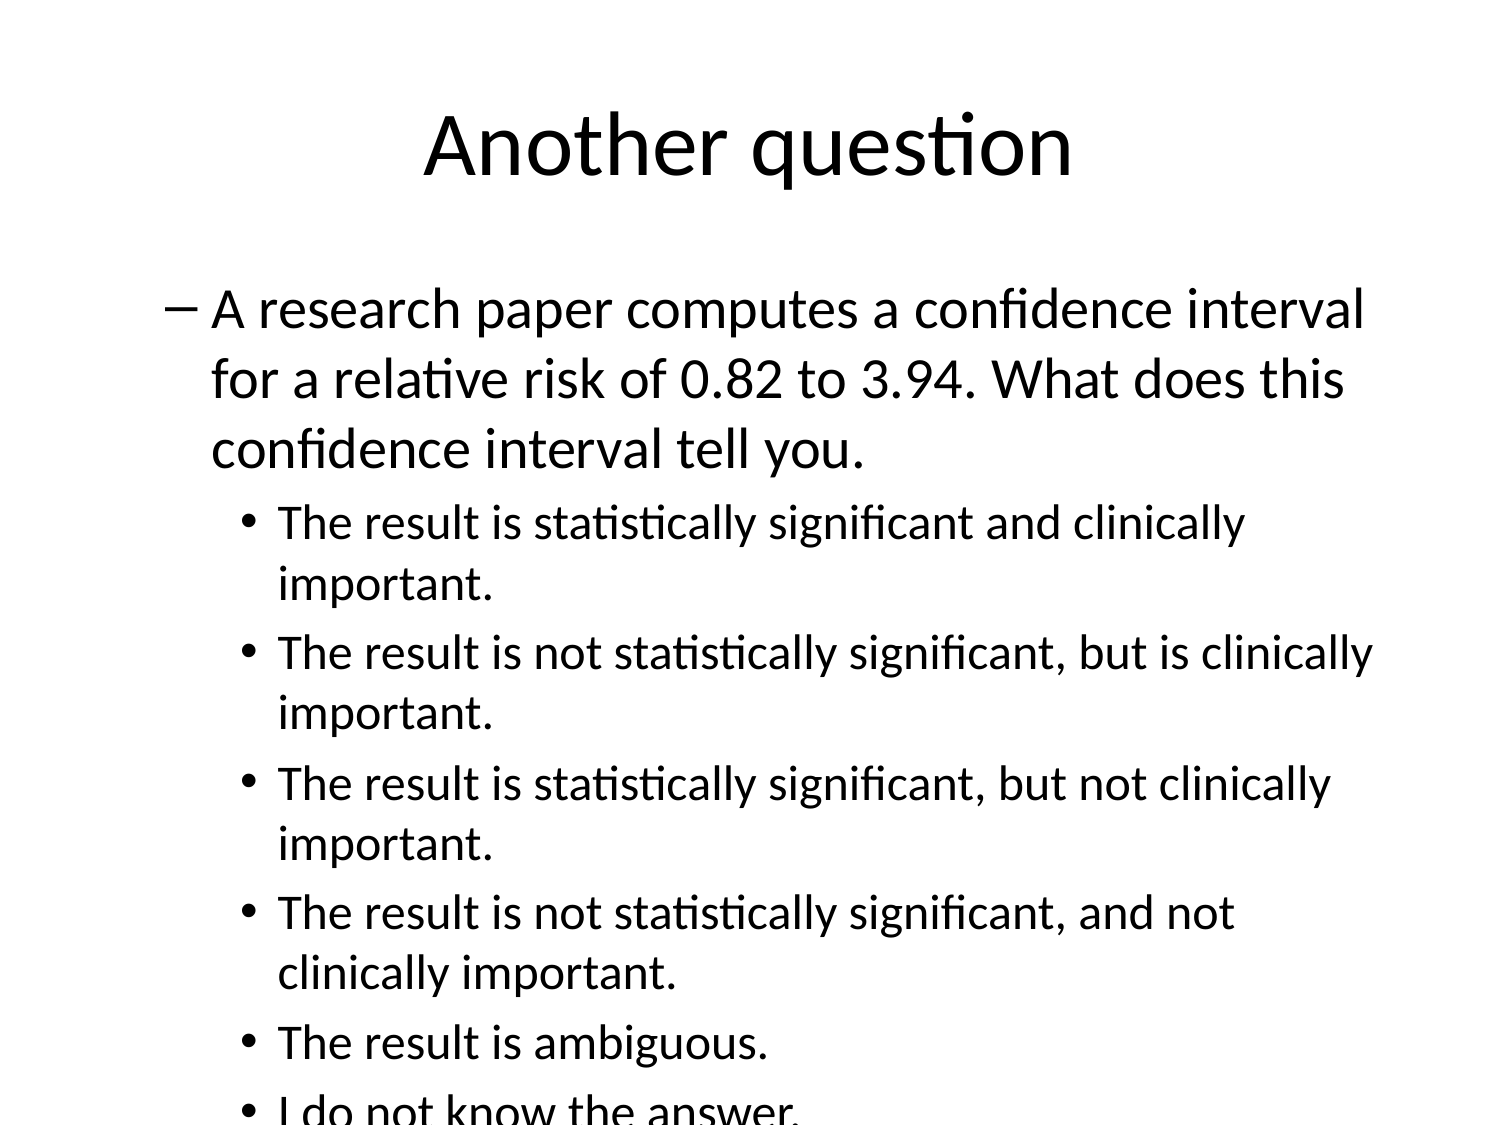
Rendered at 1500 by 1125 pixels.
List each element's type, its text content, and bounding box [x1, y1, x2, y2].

list A research paper computes a confidence interval for a relative risk of 0.82 to 3.94. What does this confidence interval tell you. The result is statistically significant and clinically important. The result is not statistically significant, but is clinically important. The result is statistically significant, but not clinically important. The result is not statistically significant, and not clinically important. The result is ambiguous. I do not know the answer. [75, 262, 1425, 1005]
title Another question [75, 45, 1425, 233]
